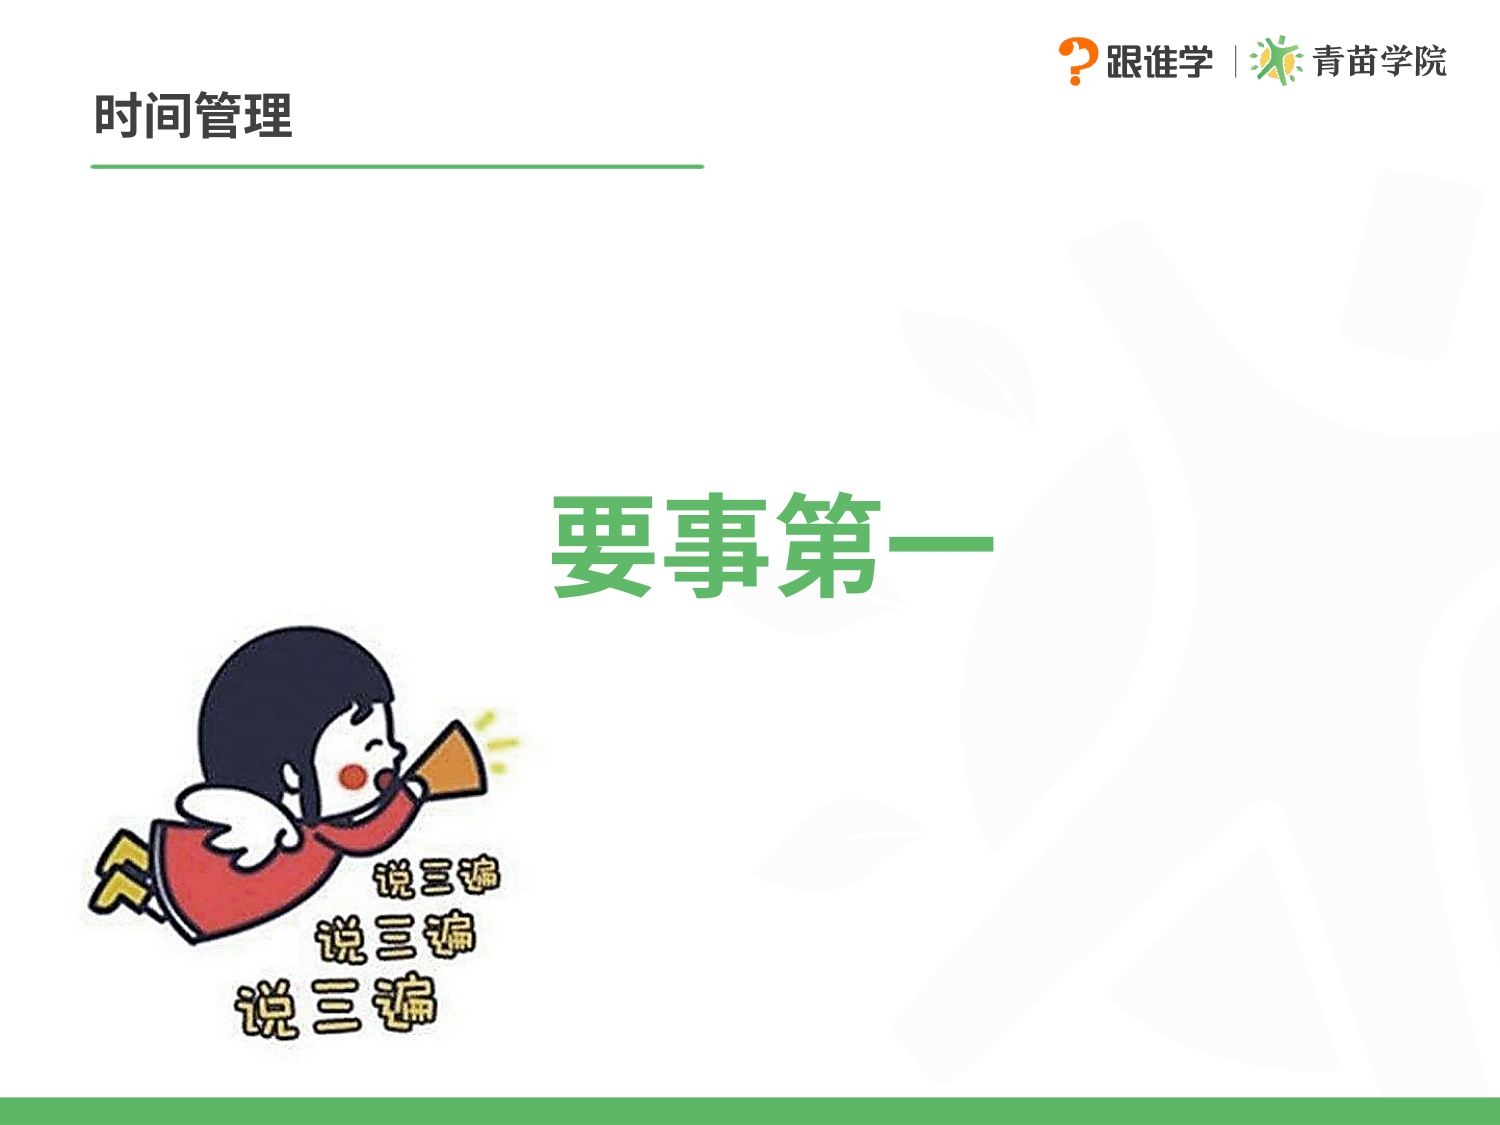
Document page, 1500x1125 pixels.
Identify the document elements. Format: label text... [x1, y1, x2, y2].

text_box 要事第一 [532, 468, 1013, 619]
picture [0, 0, 1500, 1125]
title 时间管理 [78, 70, 744, 166]
